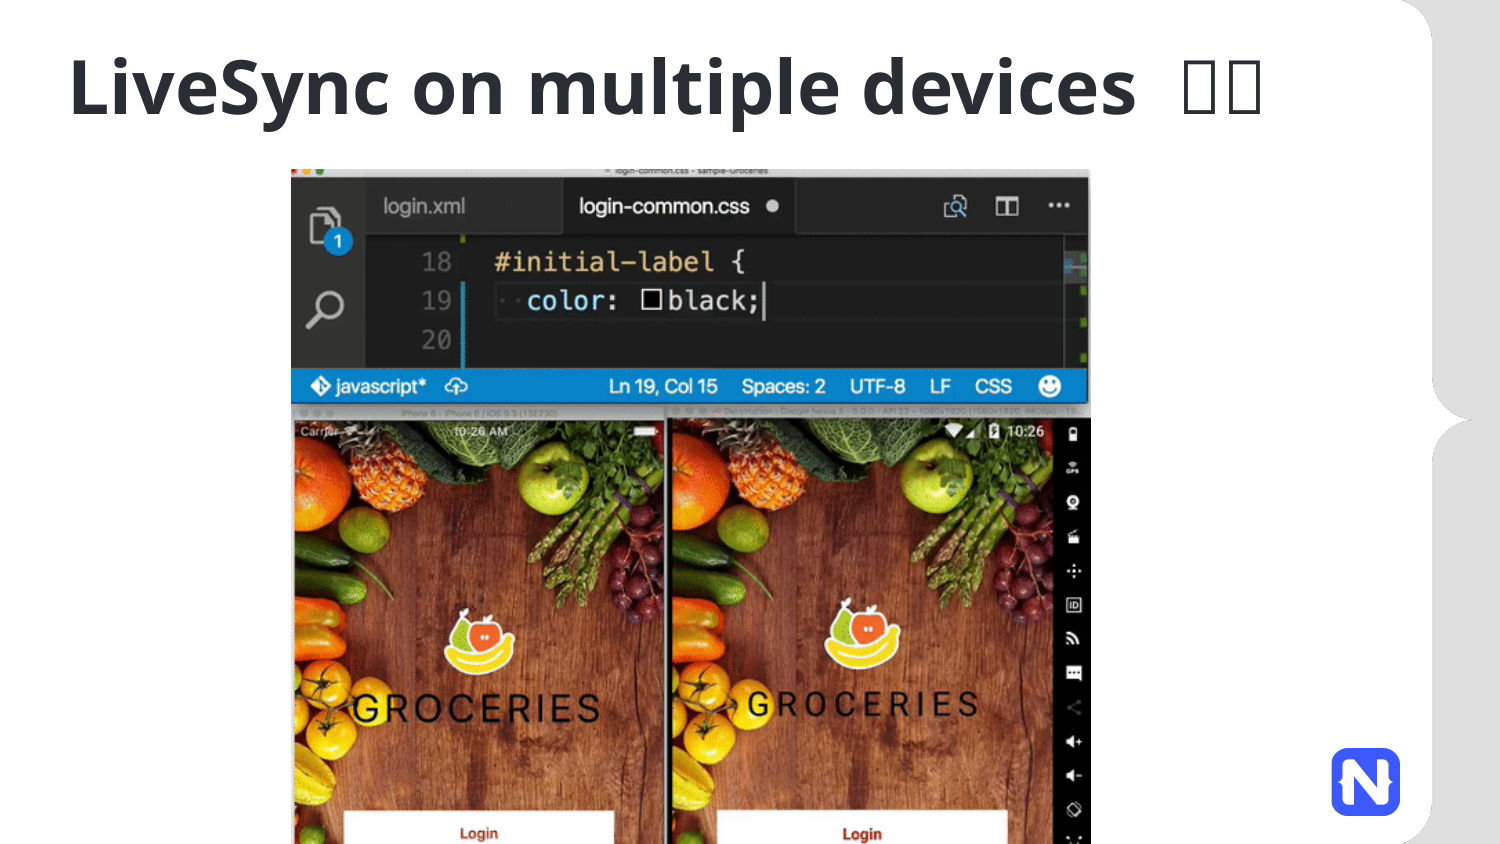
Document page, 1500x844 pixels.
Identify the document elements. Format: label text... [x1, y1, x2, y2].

picture [1331, 0, 1500, 844]
title LiveSync on multiple devices 📱📱 [52, 101, 1448, 170]
picture [290, 168, 1091, 844]
